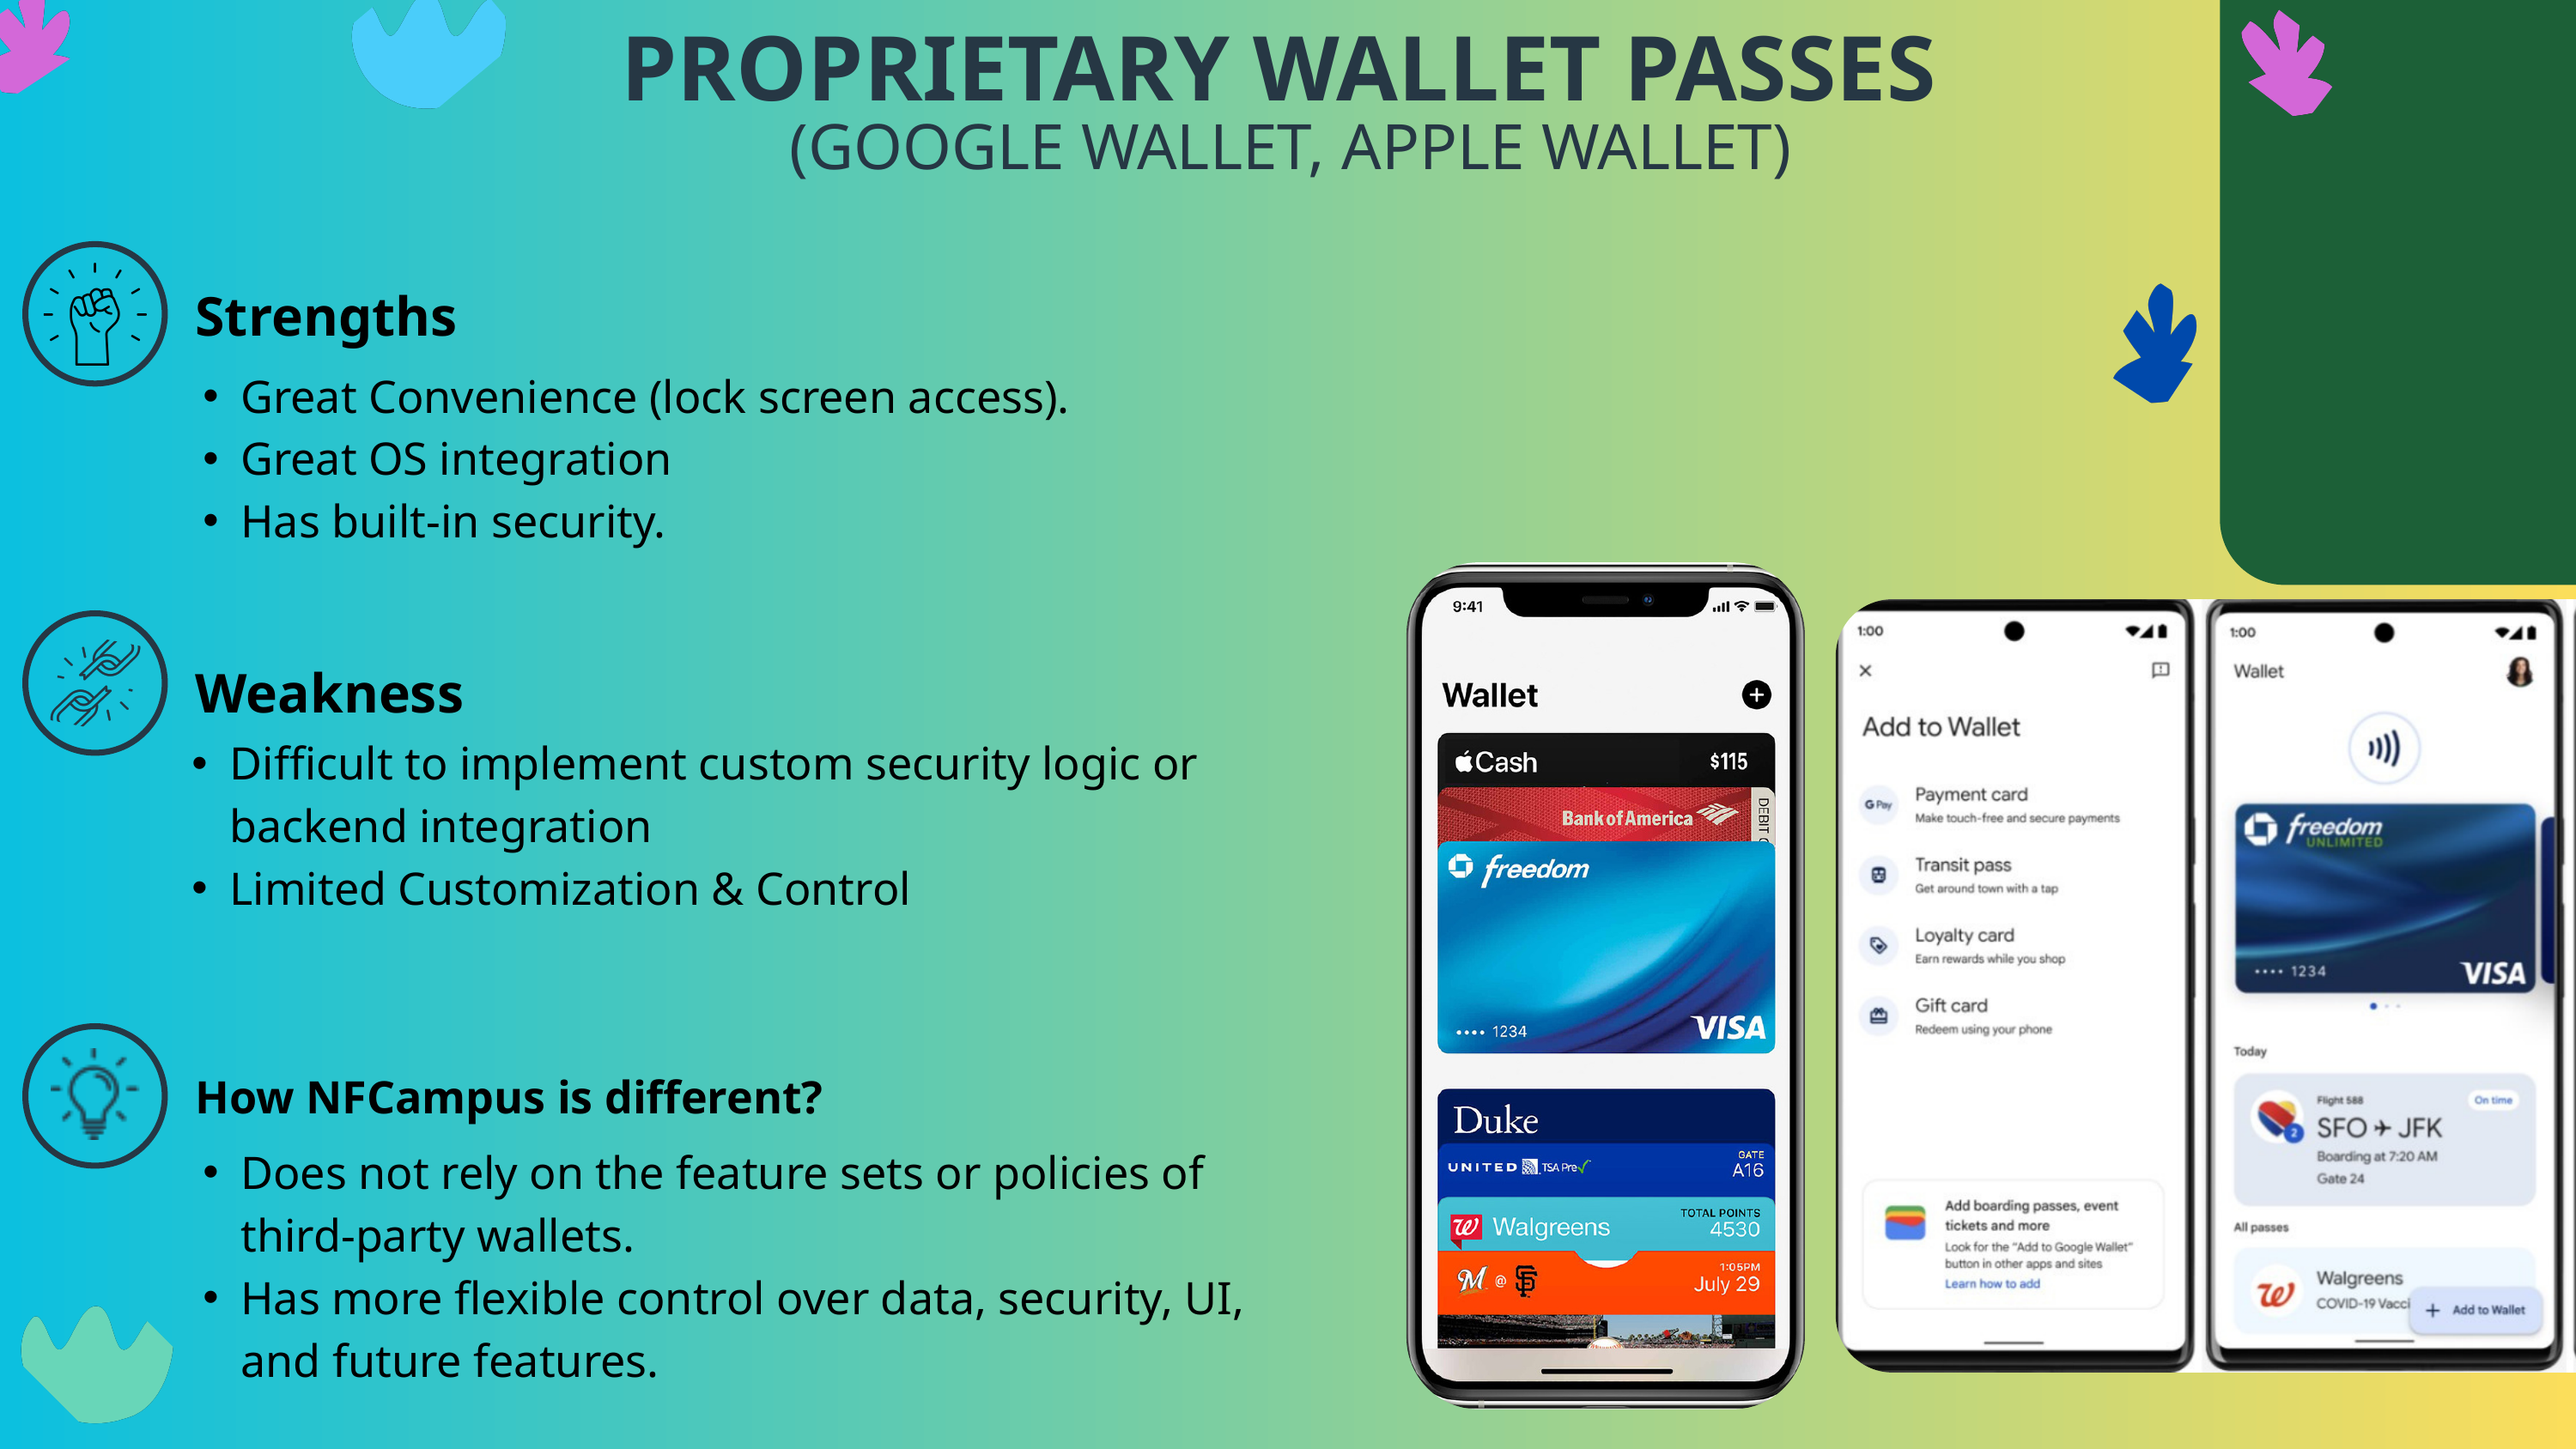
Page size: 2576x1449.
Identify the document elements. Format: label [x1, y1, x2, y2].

text_box [2220, 0, 2576, 585]
text_box [25, 244, 166, 385]
text_box [25, 613, 166, 754]
text_box [1406, 561, 1806, 1410]
text_box [25, 1026, 166, 1167]
text_box [1835, 598, 2576, 1373]
text_box [0, 0, 2576, 1449]
